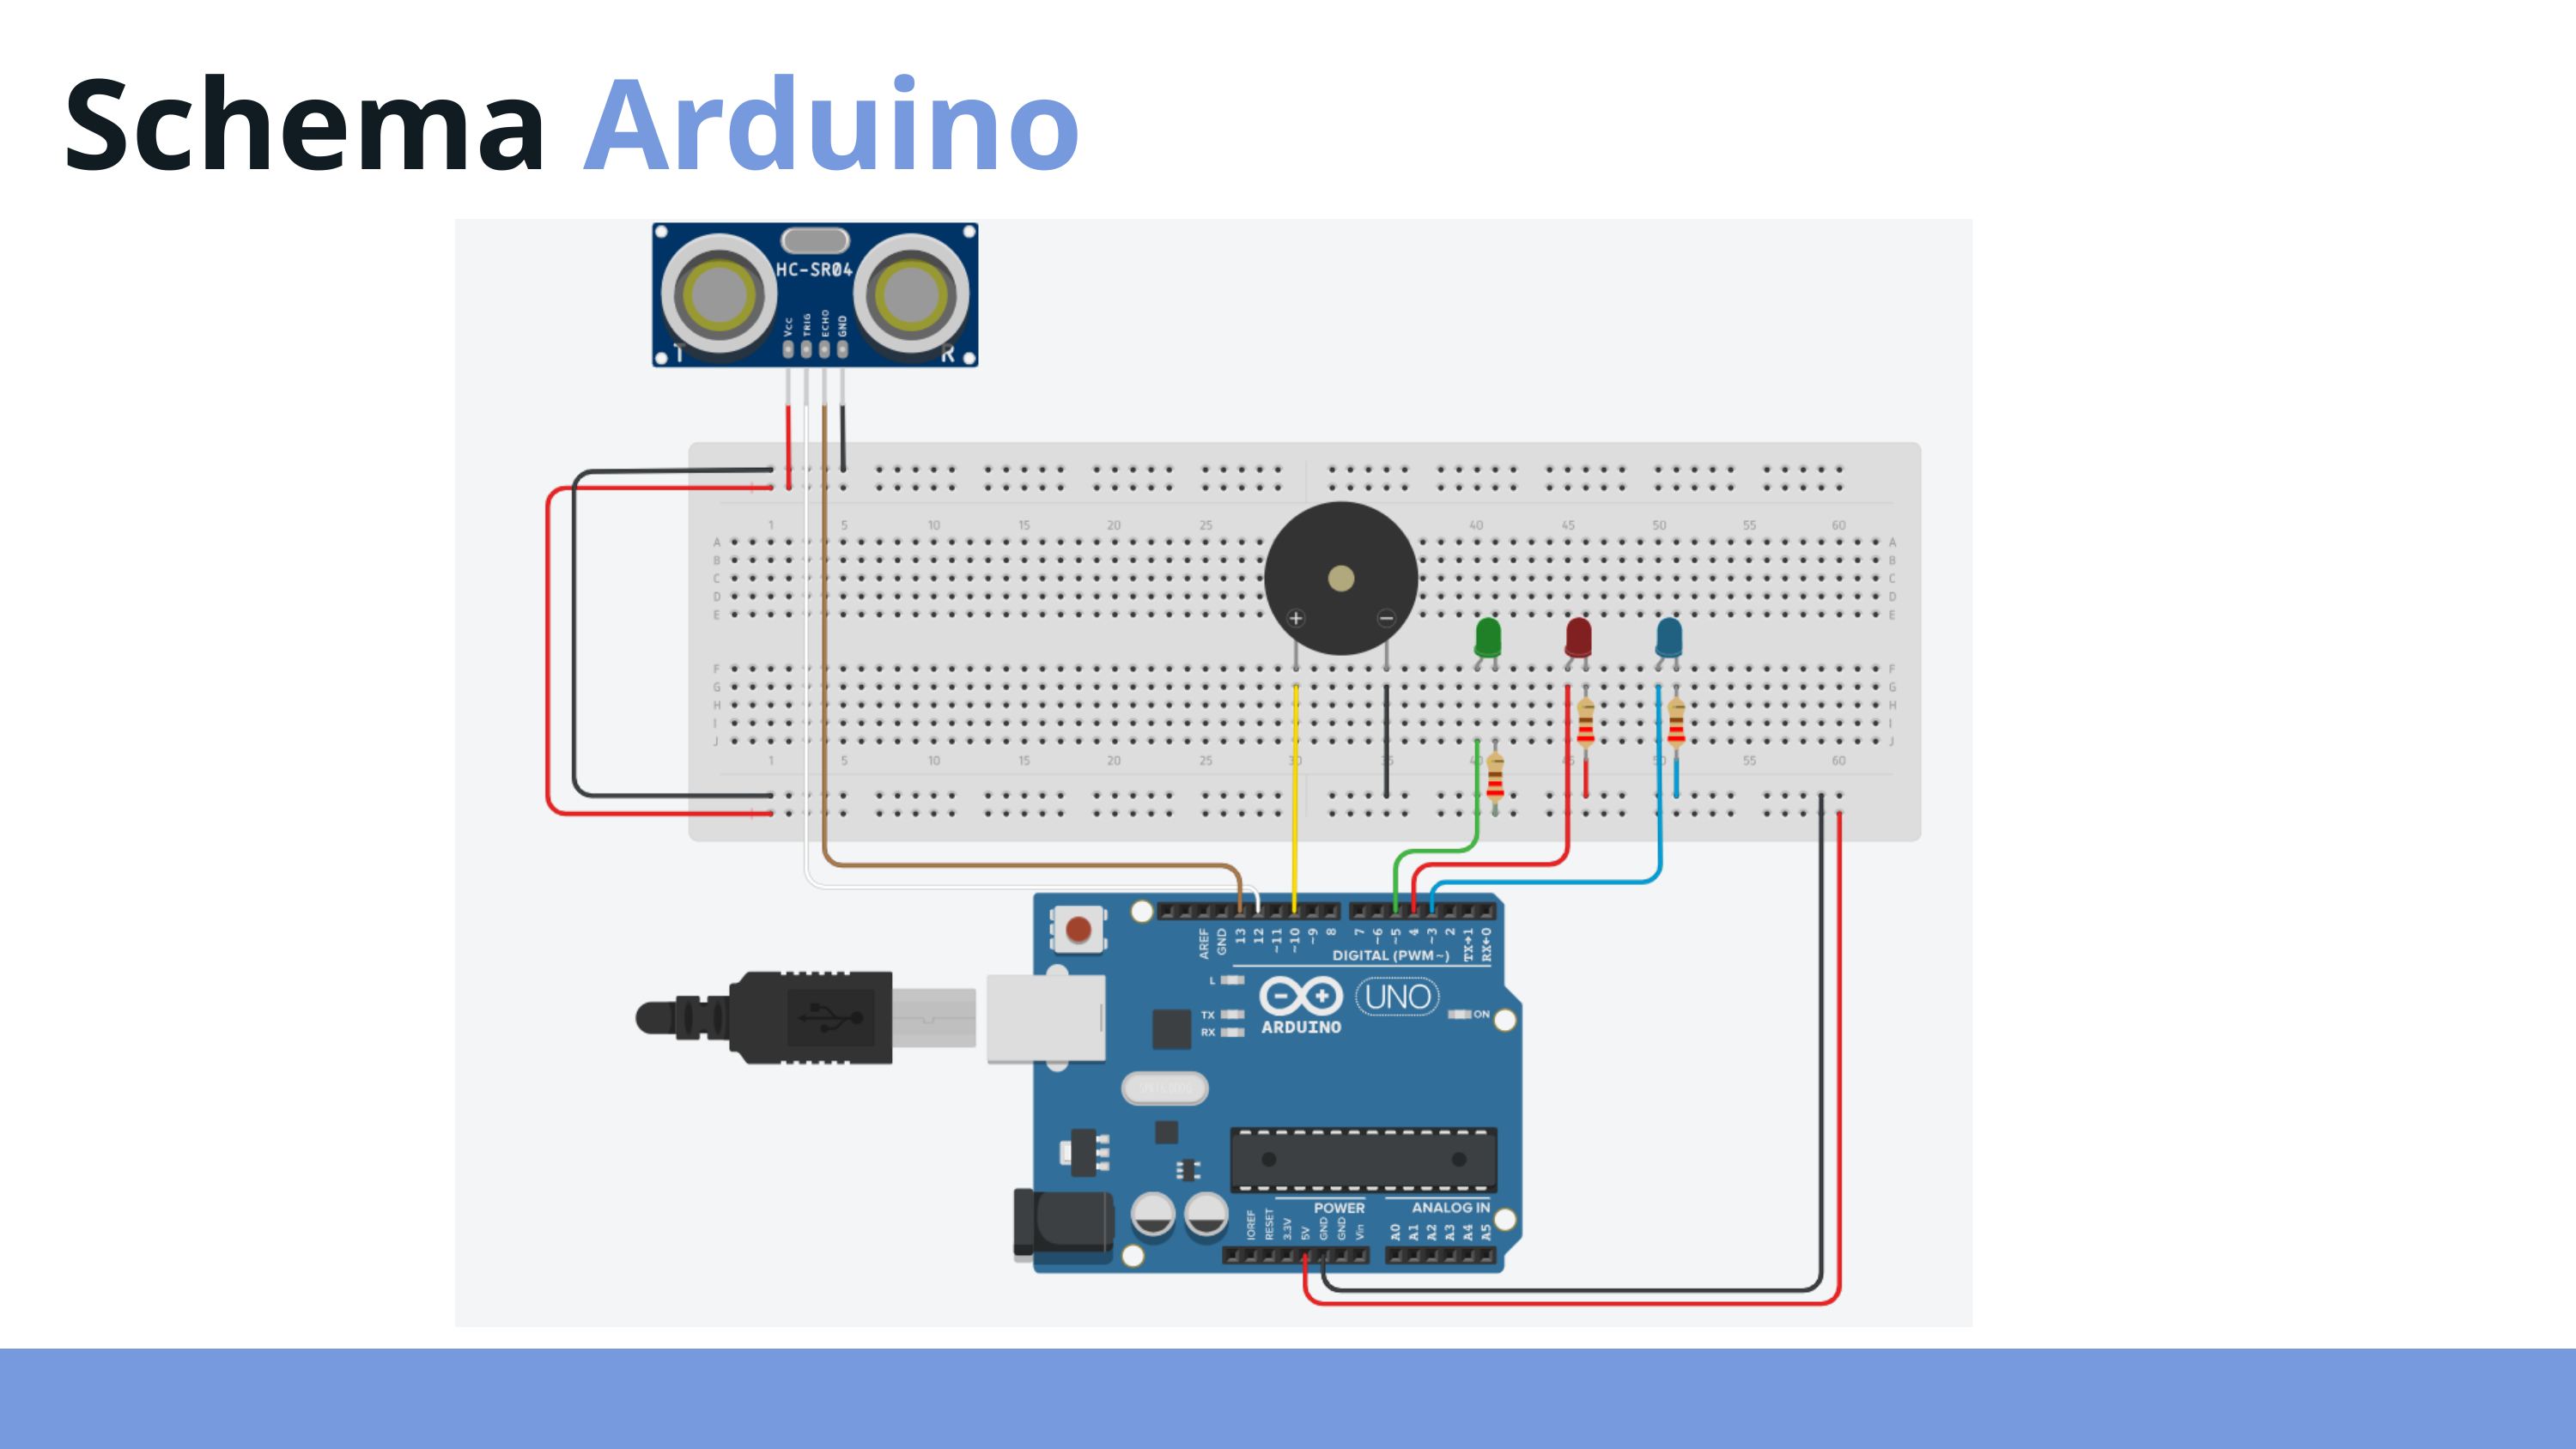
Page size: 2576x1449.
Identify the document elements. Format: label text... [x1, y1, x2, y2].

text_box Schema Arduino [62, 19, 1206, 195]
text_box [454, 219, 1973, 1327]
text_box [0, 1348, 2576, 1449]
